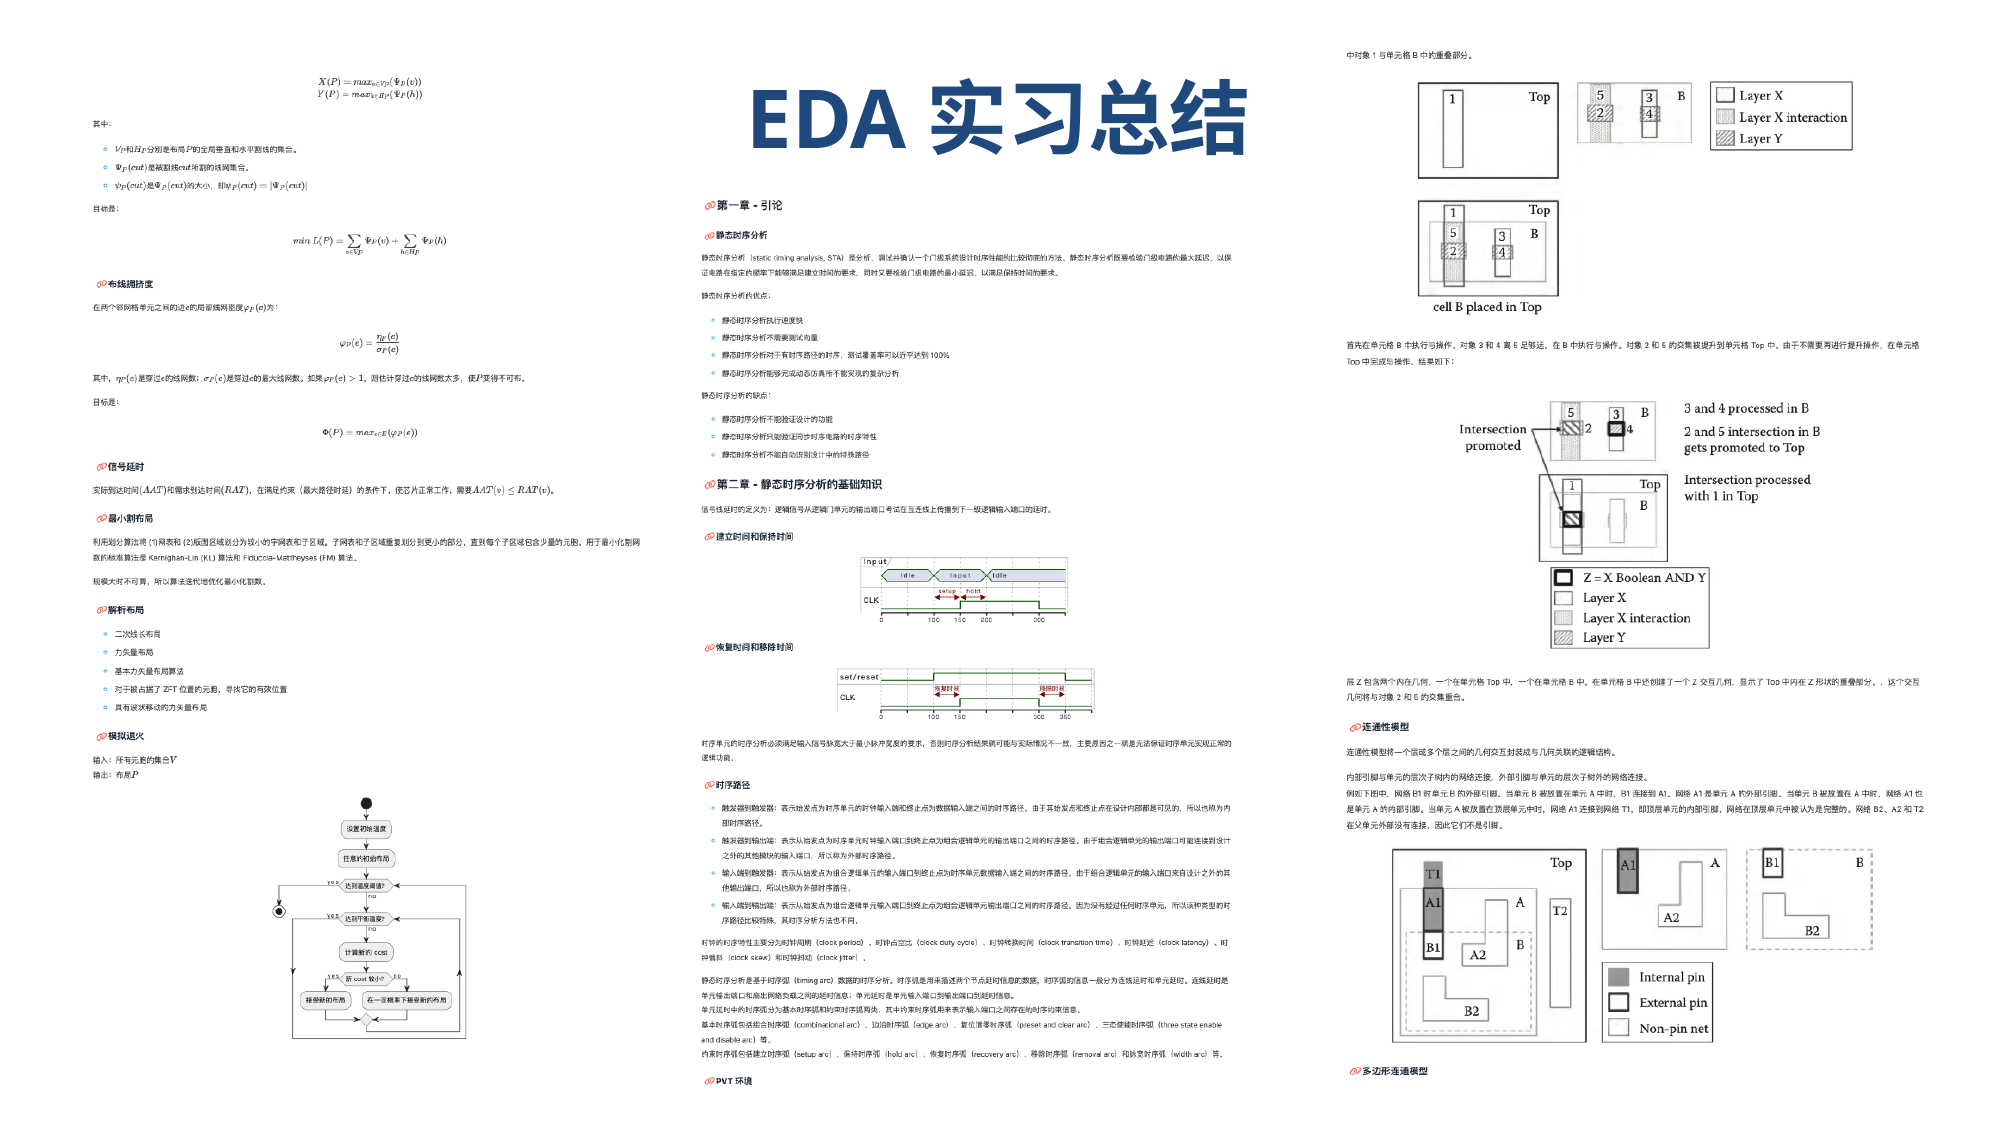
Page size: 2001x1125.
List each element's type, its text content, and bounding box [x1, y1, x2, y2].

title EDA实习总结 [99, 20, 1898, 173]
picture [79, 66, 650, 1059]
picture [698, 189, 1236, 1095]
picture [1336, 44, 1931, 1081]
